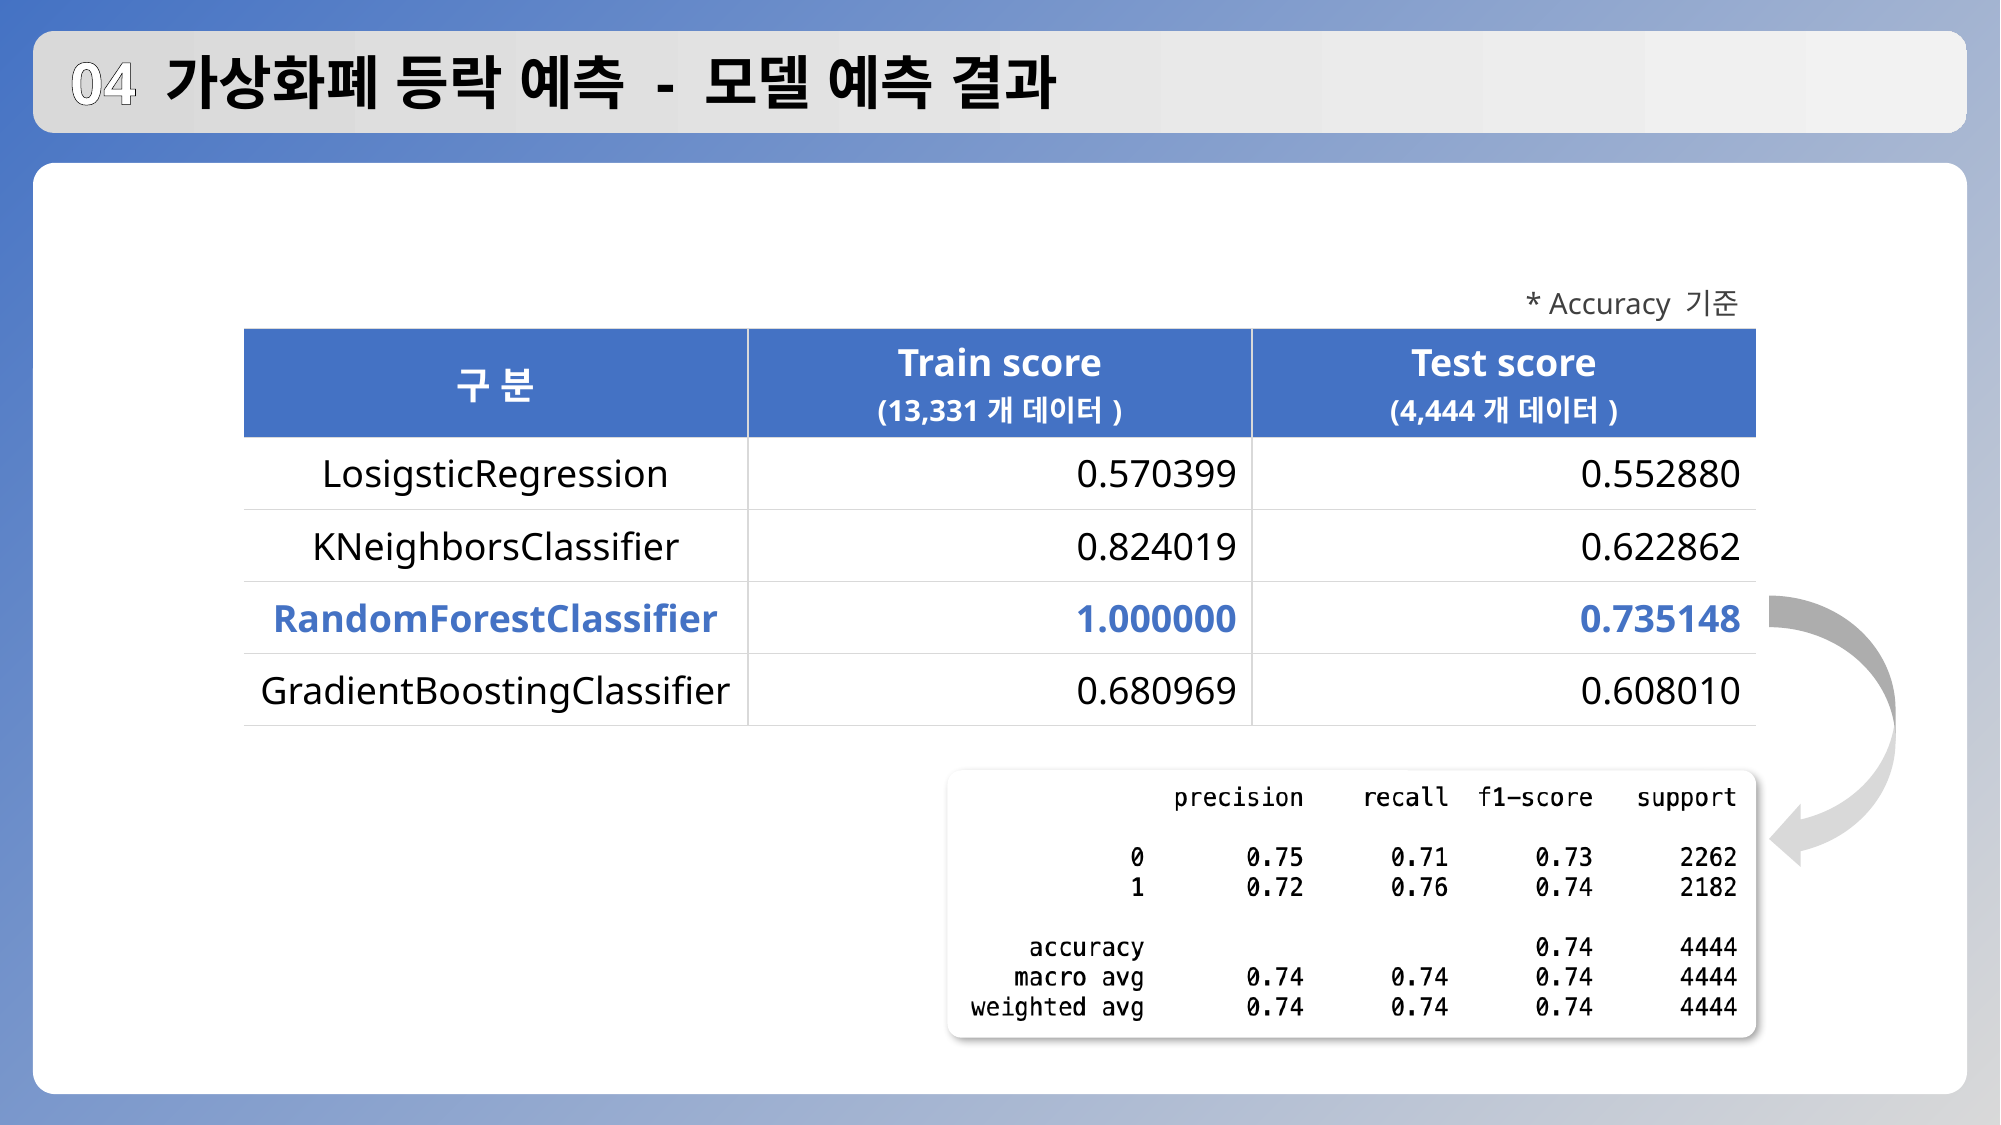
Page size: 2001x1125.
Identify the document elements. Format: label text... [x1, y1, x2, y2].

text_box [1767, 594, 1897, 870]
table_cell 0.622862 [1253, 510, 1756, 581]
title 04 가상화폐 등락 예측 - 모델 예측 결과 [54, 34, 1780, 137]
table_cell 0.735148 [1253, 582, 1756, 653]
table_cell 0.608010 [1253, 654, 1756, 725]
table_header 구 분 [244, 329, 747, 437]
table_cell 0.824019 [749, 510, 1251, 581]
table_cell 0.680969 [749, 654, 1251, 725]
table_cell 0.570399 [749, 438, 1251, 509]
table_cell GradientBoostingClassifier [244, 654, 747, 725]
table_cell 0.552880 [1253, 438, 1756, 509]
table_cell LosigsticRegression [244, 438, 747, 509]
table_header Train score (13,331개 데이터) [749, 329, 1251, 437]
table_cell 1.000000 [749, 582, 1251, 653]
table_cell KNeighborsClassifier [244, 510, 747, 581]
text_box * Accuracy 기준 [1397, 278, 1868, 328]
table_cell RandomForestClassifier [244, 582, 747, 653]
text_box [946, 769, 1758, 1039]
table_header Test score (4,444개 데이터) [1253, 329, 1756, 437]
